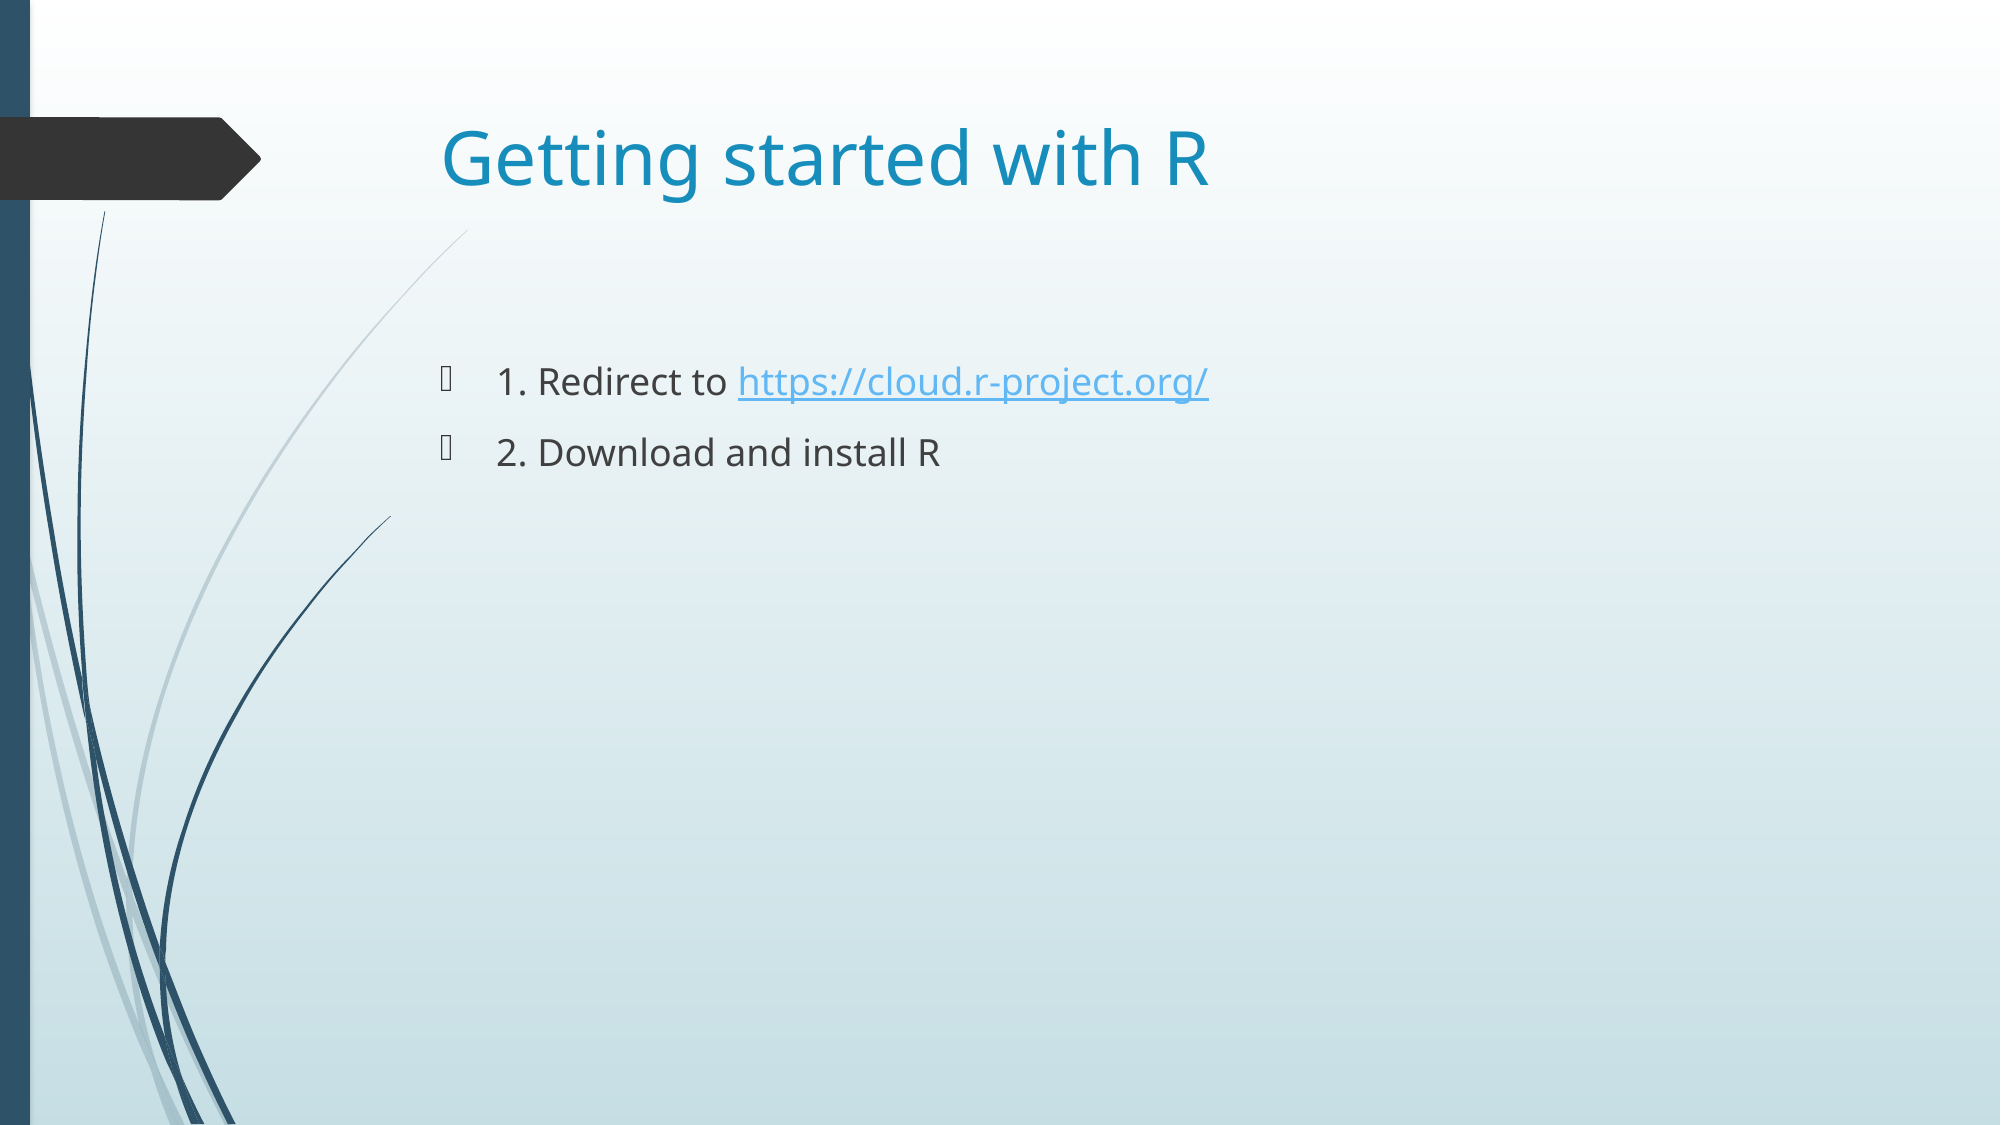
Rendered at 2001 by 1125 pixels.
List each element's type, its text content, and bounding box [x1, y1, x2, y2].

title Getting started with R [425, 102, 1888, 313]
list 1. Redirect to https://cloud.r-project.org/ 2. Download and install R [424, 350, 1888, 970]
